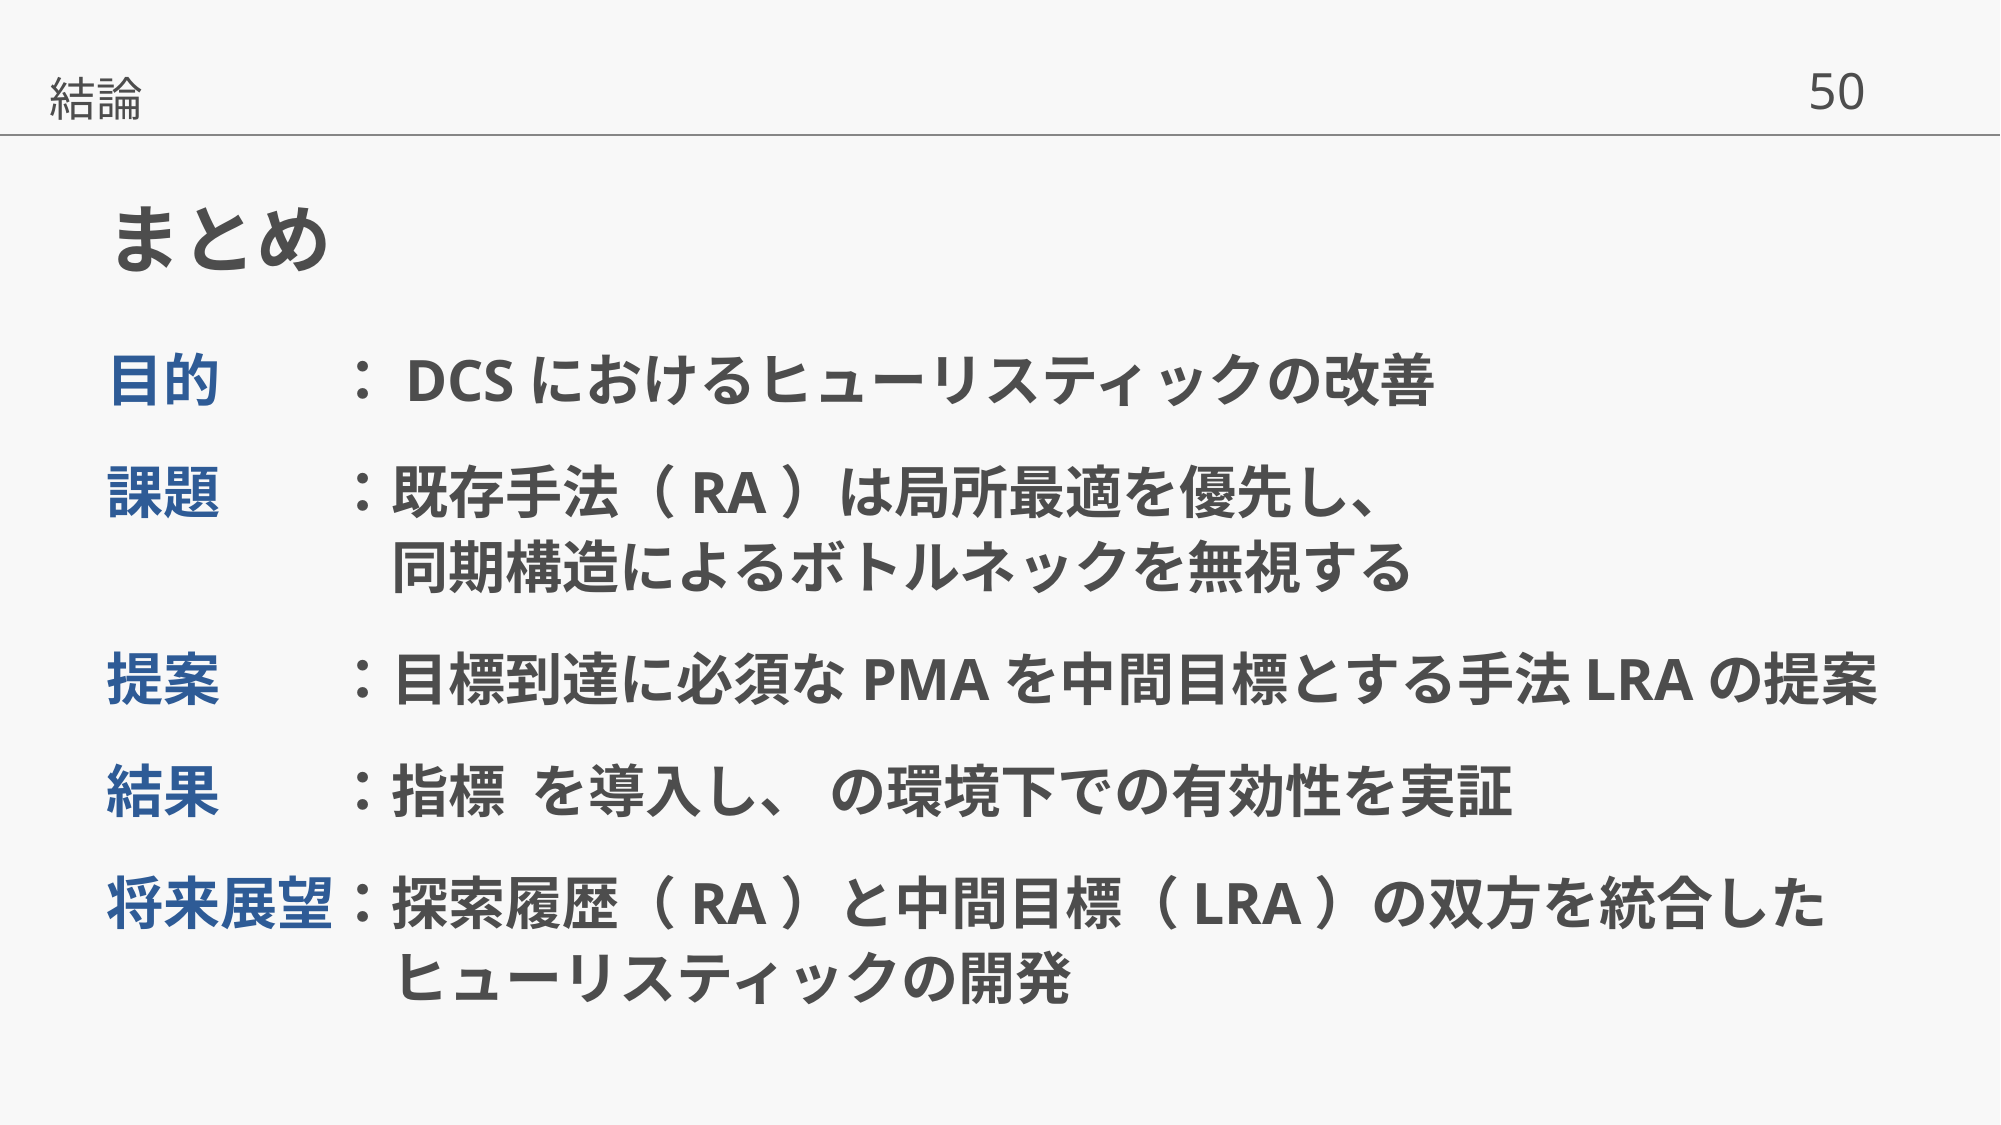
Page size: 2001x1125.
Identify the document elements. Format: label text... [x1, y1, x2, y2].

list 結論 [34, 57, 1914, 135]
title まとめ [91, 166, 1913, 321]
